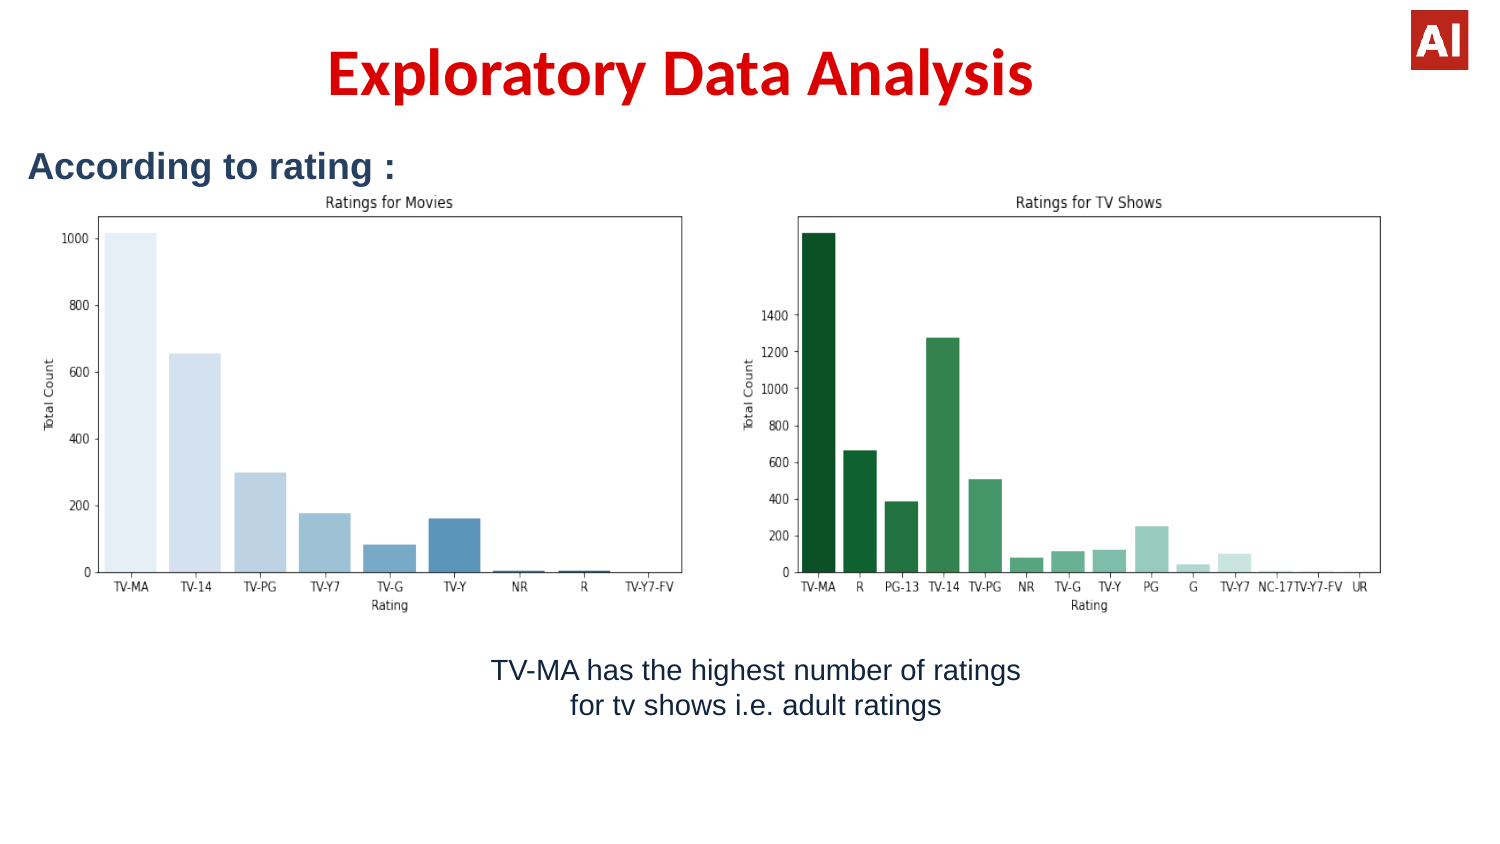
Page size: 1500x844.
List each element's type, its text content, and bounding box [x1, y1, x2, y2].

picture [1411, 10, 1469, 70]
text_box According to rating : [12, 134, 1100, 194]
text_box TV-MA has the highest number of ratings for tv shows i.e. adult ratings [462, 643, 1050, 774]
picture [37, 185, 1388, 623]
text_box Exploratory Data Analysis [187, 21, 1100, 117]
